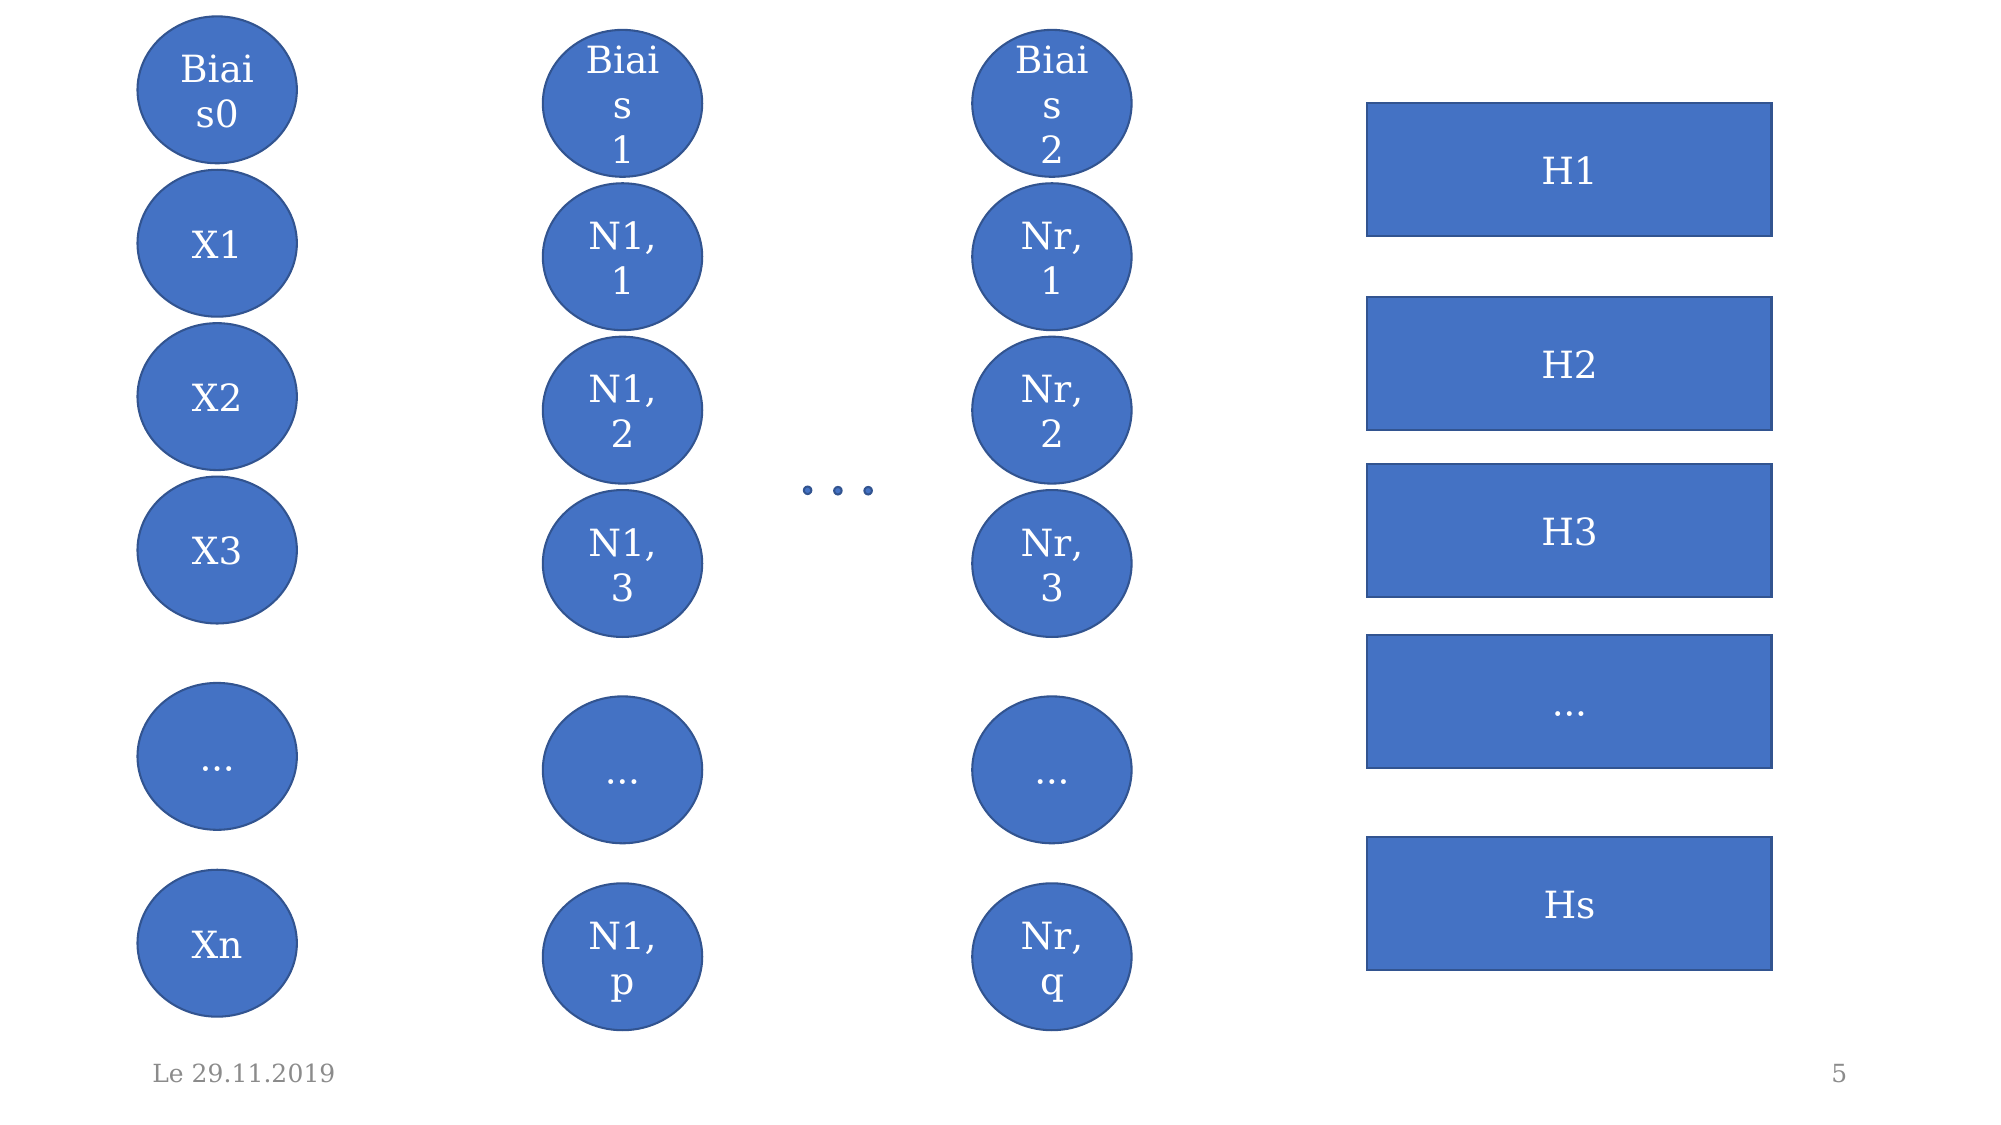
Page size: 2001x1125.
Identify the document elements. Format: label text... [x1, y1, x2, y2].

text_box Nr,2 [971, 335, 1133, 485]
text_box Hs [1366, 836, 1773, 971]
text_box … [1366, 634, 1773, 769]
text_box Biais 2 [971, 28, 1133, 178]
text_box Nr,1 [971, 182, 1133, 332]
text_box [833, 485, 843, 496]
text_box Biais 1 [541, 28, 704, 178]
text_box H2 [1366, 296, 1773, 431]
text_box H1 [1366, 102, 1773, 237]
text_box … [541, 695, 704, 845]
text_box … [136, 681, 298, 831]
text_box N1,1 [541, 182, 704, 332]
text_box H3 [1366, 463, 1773, 598]
text_box [863, 485, 873, 496]
text_box Nr,q [971, 882, 1133, 1032]
text_box Biais0 [136, 15, 298, 165]
text_box X2 [136, 322, 298, 472]
text_box X1 [136, 168, 298, 318]
slide_number 5 [1412, 1042, 1863, 1103]
text_box N1,p [541, 882, 704, 1032]
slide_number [137, 1042, 588, 1103]
text_box N1,2 [541, 335, 704, 485]
text_box … [971, 695, 1133, 845]
text_box N1,3 [541, 489, 704, 639]
text_box Nr,3 [971, 489, 1133, 639]
text_box Xn [136, 868, 298, 1018]
text_box X3 [136, 475, 298, 625]
text_box [802, 485, 813, 496]
